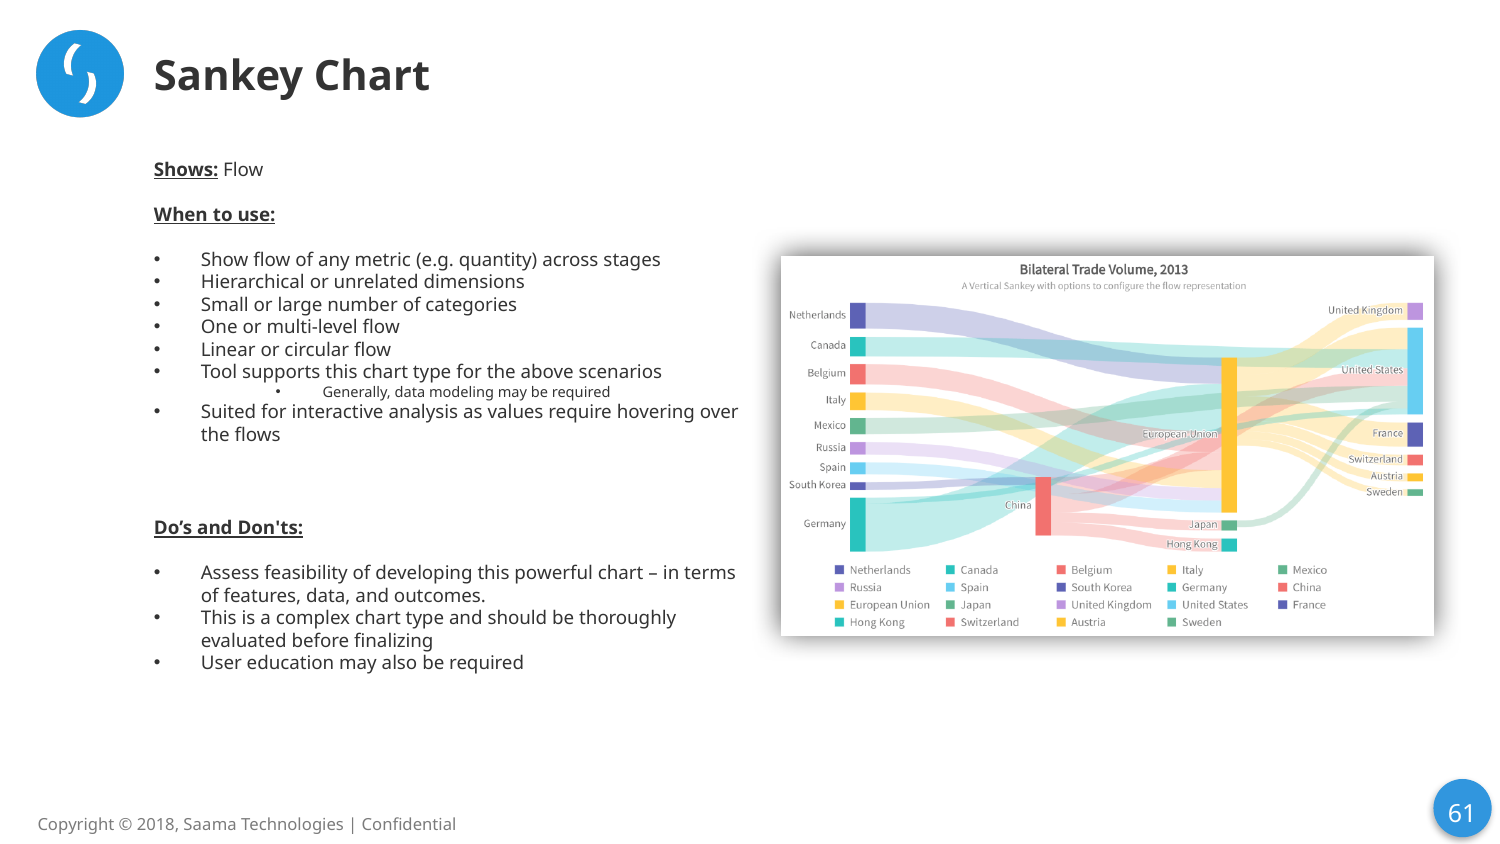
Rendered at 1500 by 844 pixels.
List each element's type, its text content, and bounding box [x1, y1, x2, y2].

picture [781, 256, 1434, 636]
list Shows: Flow When to use: Show flow of any metric (e.g. quantity) across stages Hierarchical or unrelated dimensions Small or large number of categories One or multi-level flow Linear or circular flow Tool supports this chart type for the above scenarios Generally, data modeling may be required Suited for interactive analysis as values require hovering over the flows [138, 149, 762, 447]
list Do’s and Don'ts: Assess feasibility of developing this powerful chart – in terms of features, data, and outcomes. This is a complex chart type and should be thoroughly evaluated before finalizing User education may also be required [138, 508, 762, 700]
title Sankey Chart [138, 20, 1425, 128]
picture [34, 29, 125, 119]
